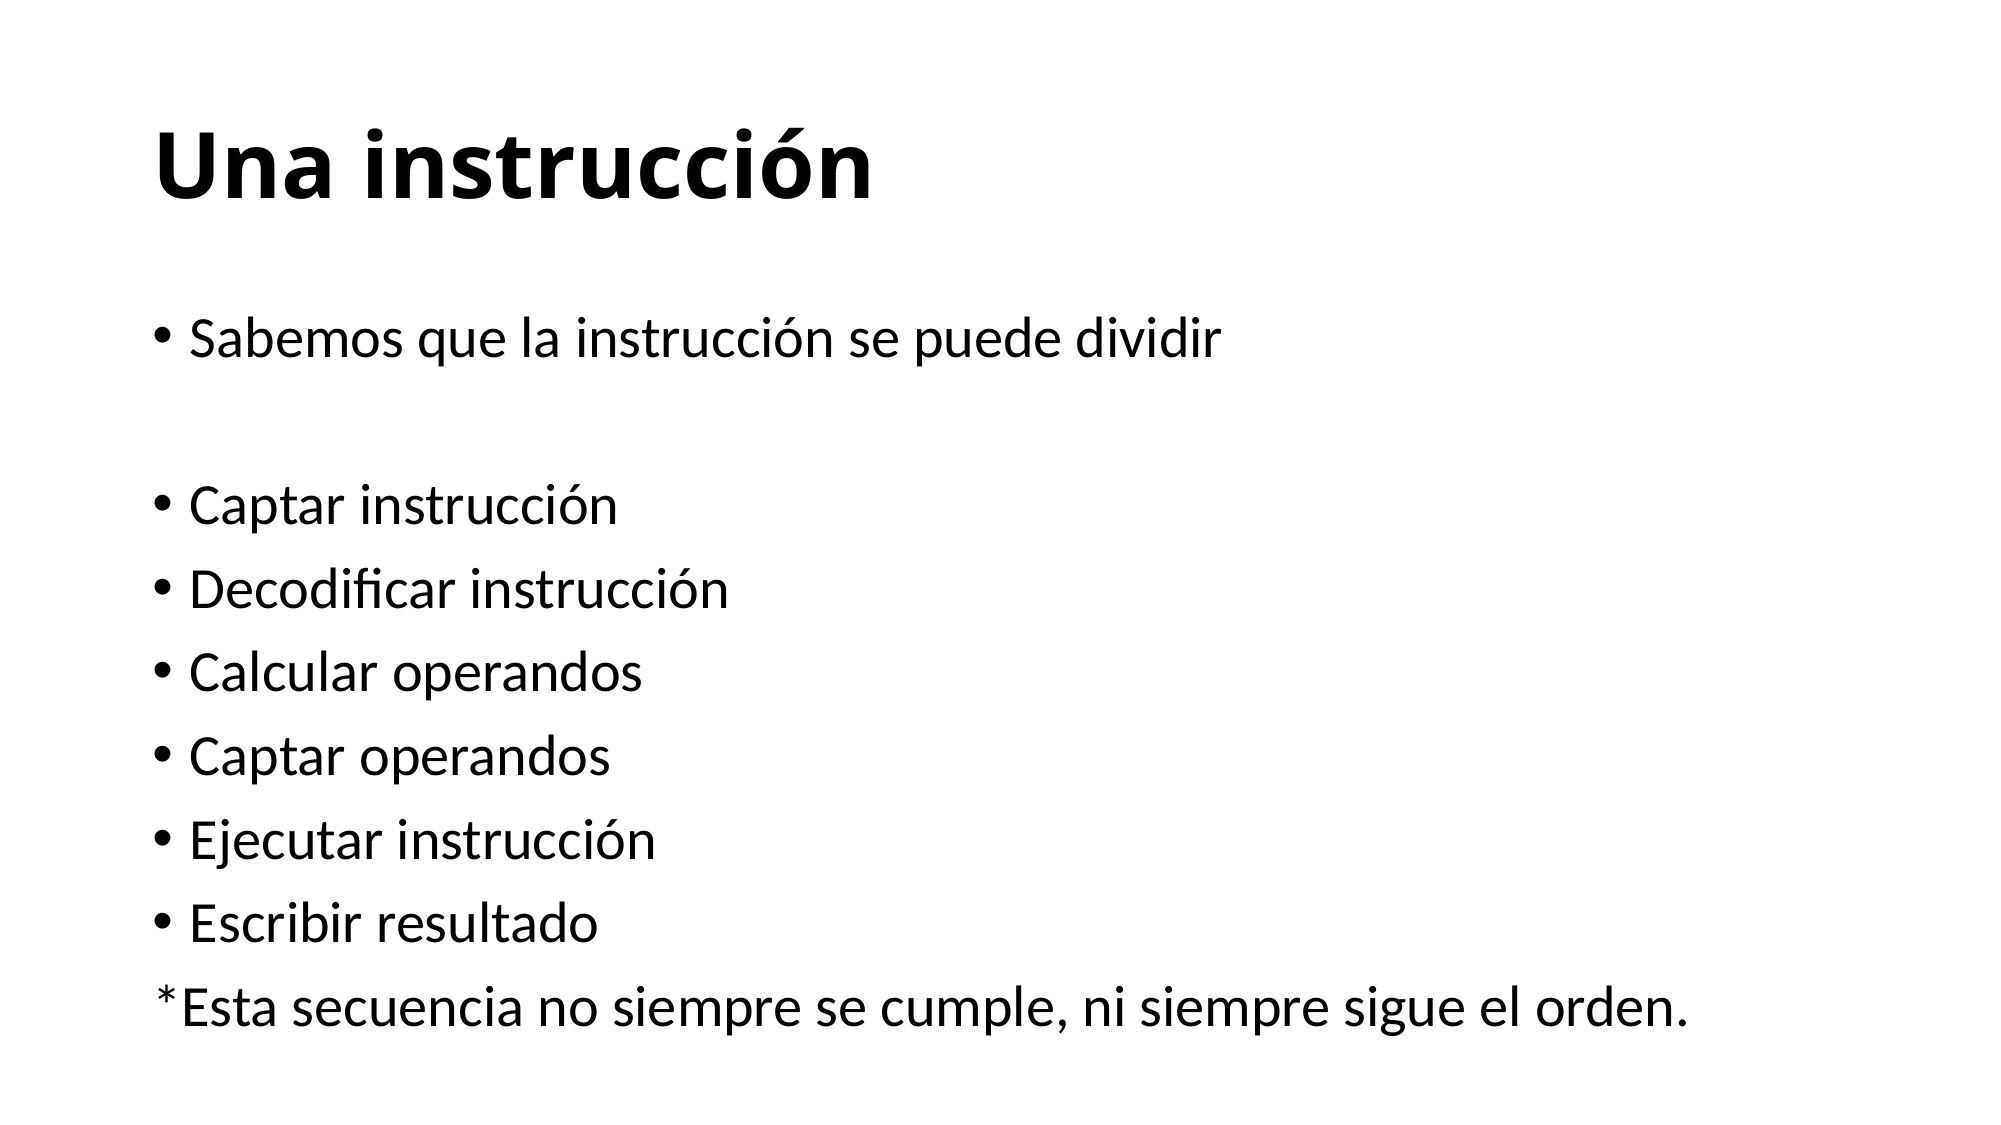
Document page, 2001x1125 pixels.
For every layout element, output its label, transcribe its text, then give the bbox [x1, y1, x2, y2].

title Una instrucción [137, 59, 1863, 278]
list Sabemos que la instrucción se puede dividir Captar instrucción Decodificar instrucción Calcular operandos Captar operandos Ejecutar instrucción Escribir resultado *Esta secuencia no siempre se cumple, ni siempre sigue el orden. [137, 299, 1863, 1066]
